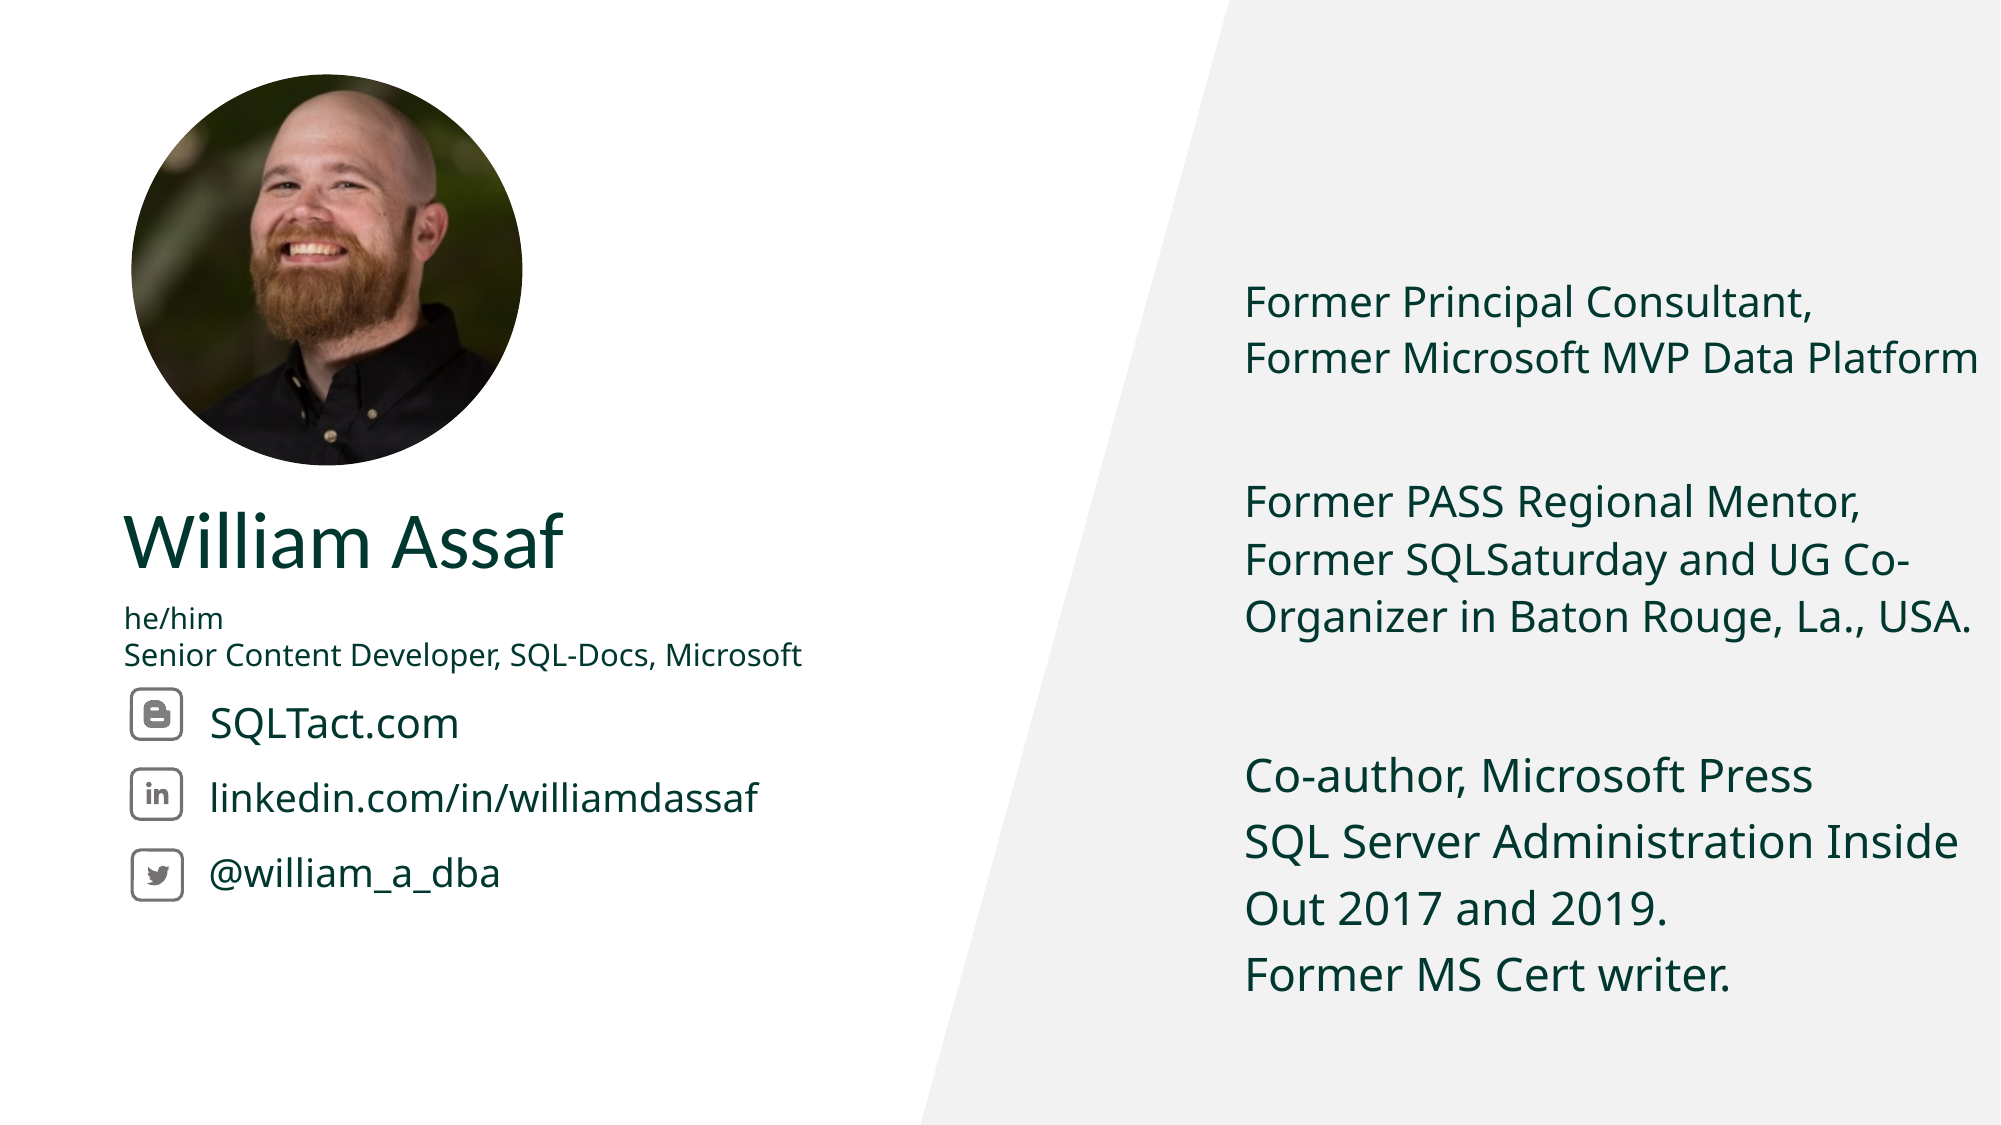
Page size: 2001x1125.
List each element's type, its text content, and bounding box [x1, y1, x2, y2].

title William Assaf [109, 490, 820, 591]
text_box he/him Senior Content Developer, SQL-Docs, Microsoft [109, 591, 963, 681]
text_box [132, 849, 183, 901]
list Co-author, Microsoft Press SQL Server Administration Inside Out 2017 and 2019. Former MS Cert writer. [1229, 727, 2000, 952]
list Former Principal Consultant, Former Microsoft MVP Data Platform [1229, 262, 2000, 398]
picture [131, 74, 523, 466]
picture [143, 700, 171, 728]
list linkedin.com/in/williamdassaf [194, 771, 905, 829]
list @william_a_dba [193, 846, 970, 904]
list Former PASS Regional Mentor, Former SQLSaturday and UG Co-Organizer in Baton Rouge, La., USA. [1229, 461, 2000, 693]
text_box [131, 768, 182, 820]
text_box [130, 687, 183, 741]
text_box SQLTact.com [189, 692, 900, 750]
